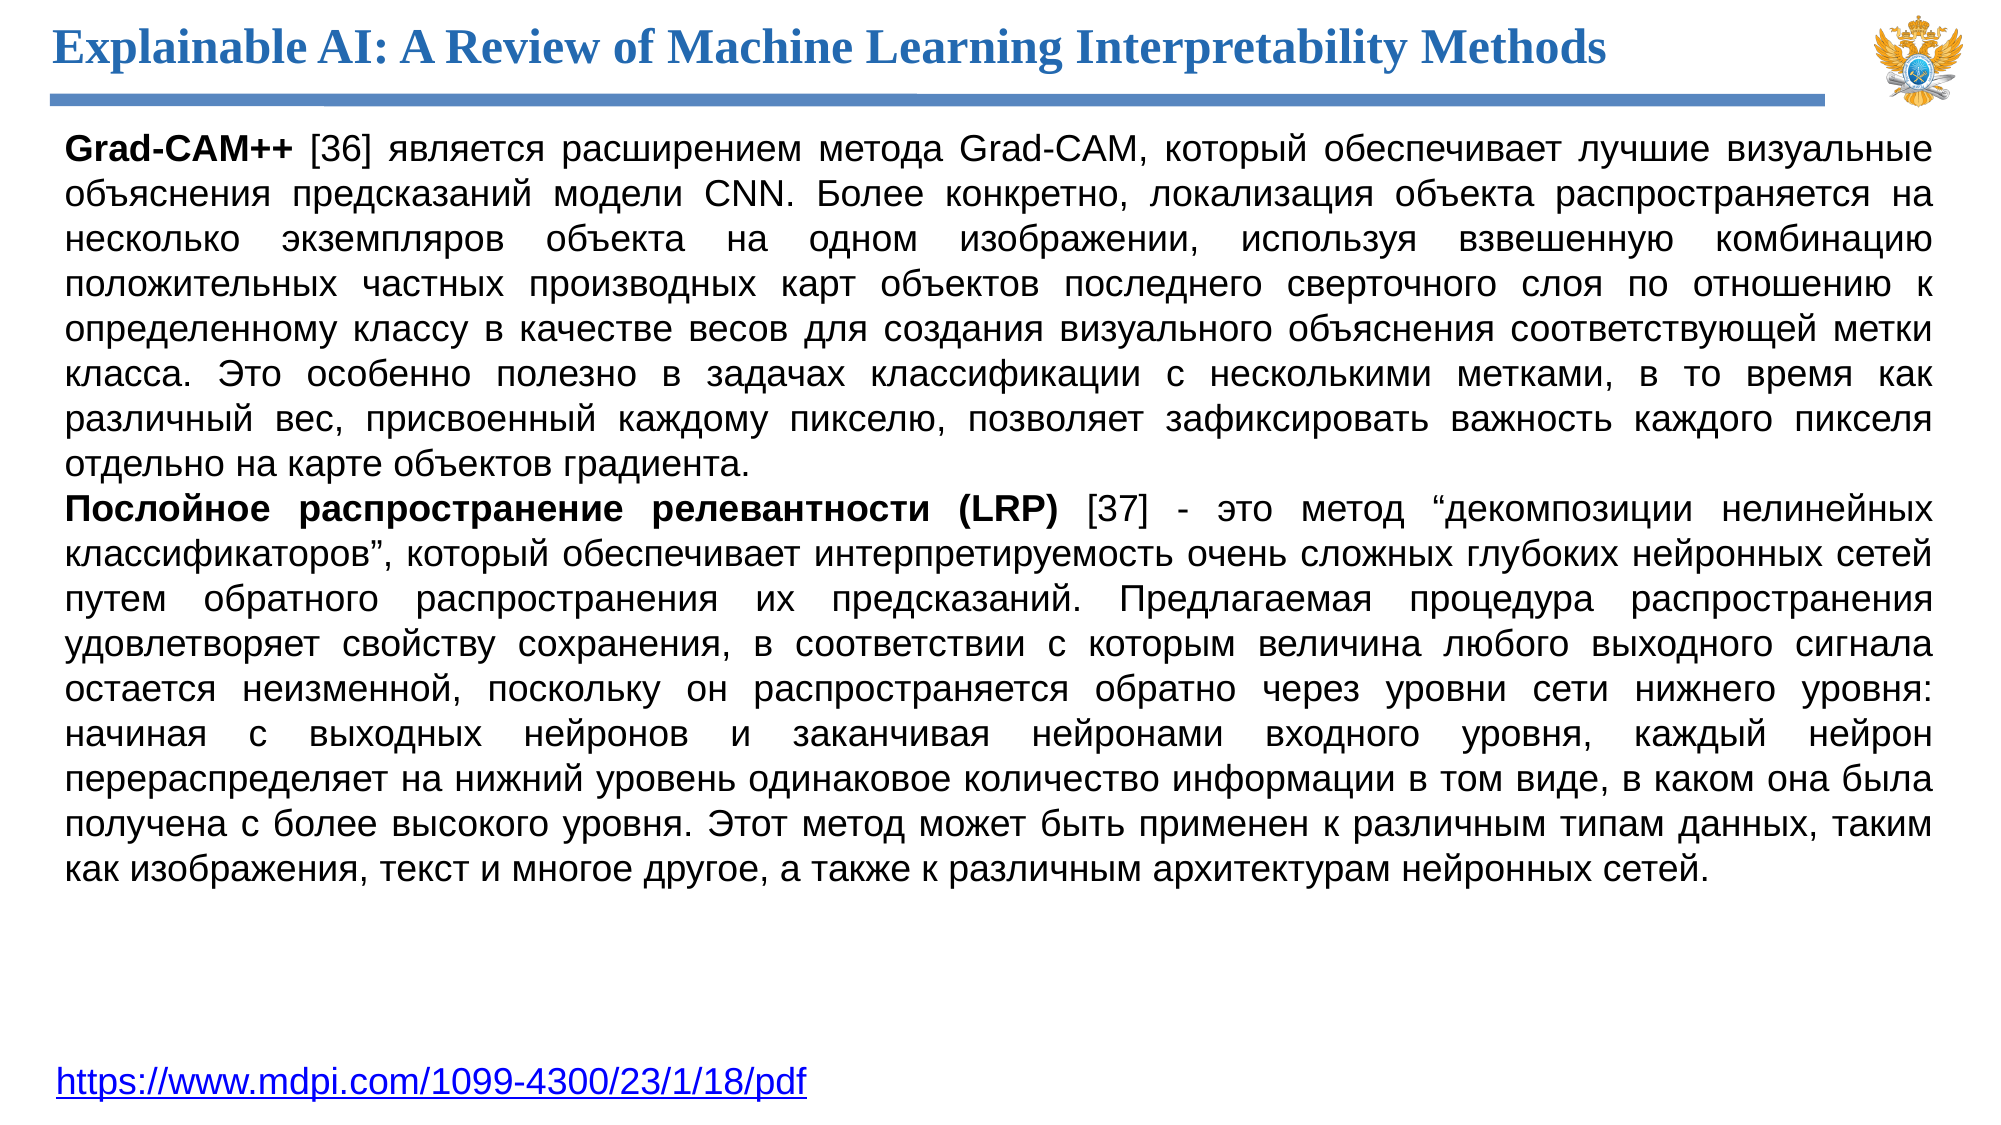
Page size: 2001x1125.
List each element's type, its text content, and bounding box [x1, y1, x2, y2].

title Explainable AI: A Review of Machine Learning Interpretability Methods [49, 13, 1868, 84]
text_box Grad-CAM++ [36] является расширением метода Grad-CAM, который обеспечивает лучшие визуальные объяснения предсказаний модели CNN. Более конкретно, локализация объекта распространяется на несколько экземпляров объекта на одном изображении, используя взвешенную комбинацию положительных частных производных карт объектов последнего сверточного слоя по отношению к определенному классу в качестве весов для создания визуального объяснения соответствующей метки класса. Это особенно полезно в задачах классификации с несколькими метками, в то время как различный вес, присвоенный каждому пикселю, позволяет зафиксировать важность каждого пикселя отдельно на карте объектов градиента. Послойное распространение релевантности (LRP) [37] - это метод “декомпозиции нелинейных классификаторов”, который обеспечивает интерпретируемость очень сложных глубоких нейронных сетей путем обратного распространения их предсказаний. Предлагаемая процедура распространения удовлетворяет свойству сохранения, в соответствии с которым величина любого выходного сигнала остается неизменной, поскольку он распространяется обратно через уровни сети нижнего уровня: начиная с выходных нейронов и заканчивая нейронами входного уровня, каждый нейрон перераспределяет на нижний уровень одинаковое количество информации в том виде, в каком она была получена с более высокого уровня. Этот метод может быть применен к различным типам данных, таким как изображения, текст и многое другое, а также к различным архитектурам нейронных сетей. [49, 116, 1949, 896]
picture [1869, 13, 1966, 109]
text_box https://www.mdpi.com/1099-4300/23/1/18/pdf [41, 1049, 822, 1110]
